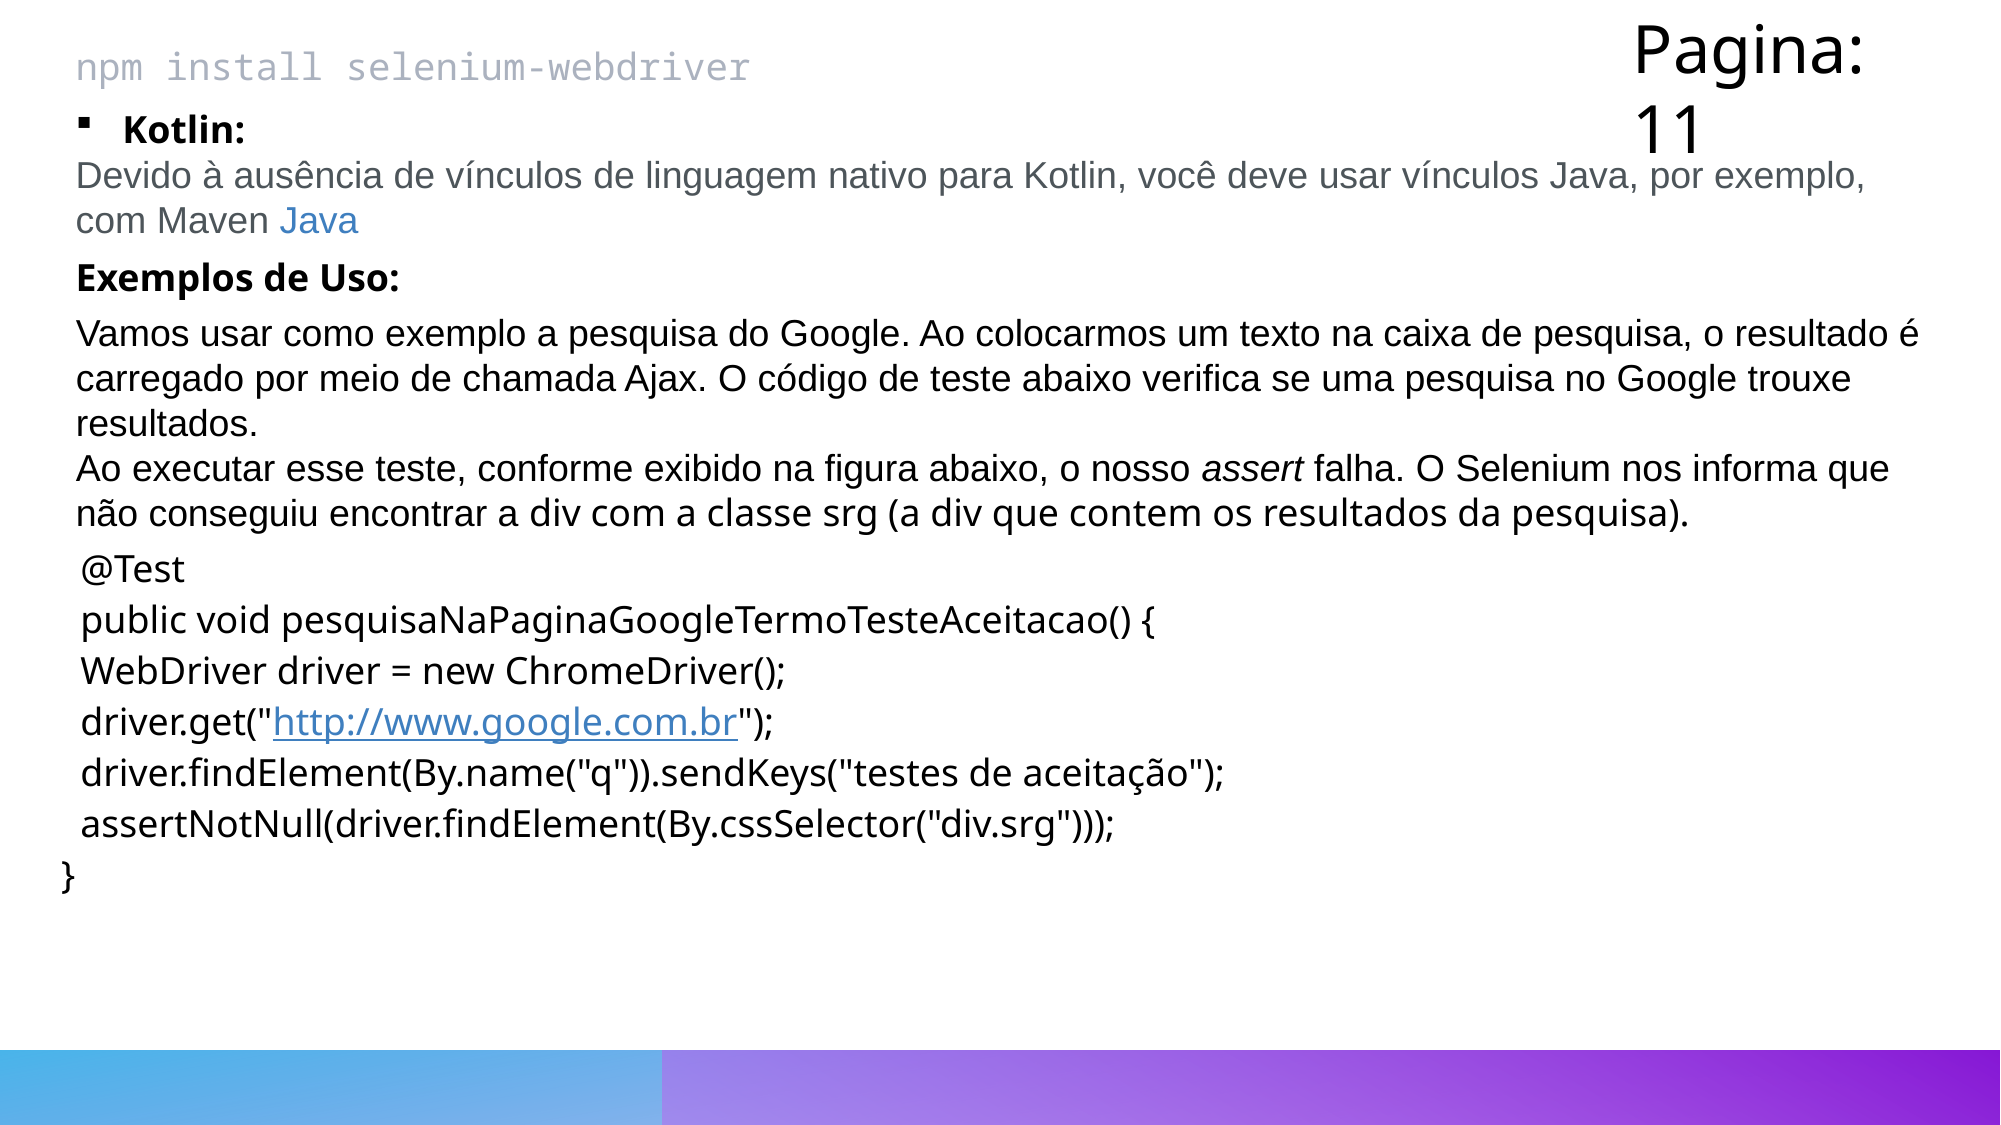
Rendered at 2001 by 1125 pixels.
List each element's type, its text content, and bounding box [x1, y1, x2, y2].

text_box Vamos usar como exemplo a pesquisa do Google. Ao colocarmos um texto na caixa de pesquisa, o resultado é carregado por meio de chamada Ajax. O código de teste abaixo verifica se uma pesquisa no Google trouxe resultados. Ao executar esse teste, conforme exibido na figura abaixo, o nosso assert falha. O Selenium nos informa que não conseguiu encontrar a div com a classe srg (a div que contem os resultados da pesquisa). [60, 301, 1940, 542]
text_box Kotlin: Devido à ausência de vínculos de linguagem nativo para Kotlin, você deve usar vínculos Java, por exemplo, com Maven Java [60, 98, 1928, 247]
text_box npm install selenium-webdriver [60, 47, 1940, 96]
text_box Pagina: 11 [1617, 0, 1970, 175]
table_header @Test public void pesquisaNaPaginaGoogleTermoTesteAceitacao() { WebDriver driver = new ChromeDriver(); driver.get("http://www.google.com.br"); driver.findElement(By.name("q")).sendKeys("testes de aceitação"); assertNotNull(driver.findElement(By.cssSelector("div.srg"))); } [61, 542, 1741, 864]
text_box Exemplos de Uso: [60, 247, 1958, 352]
